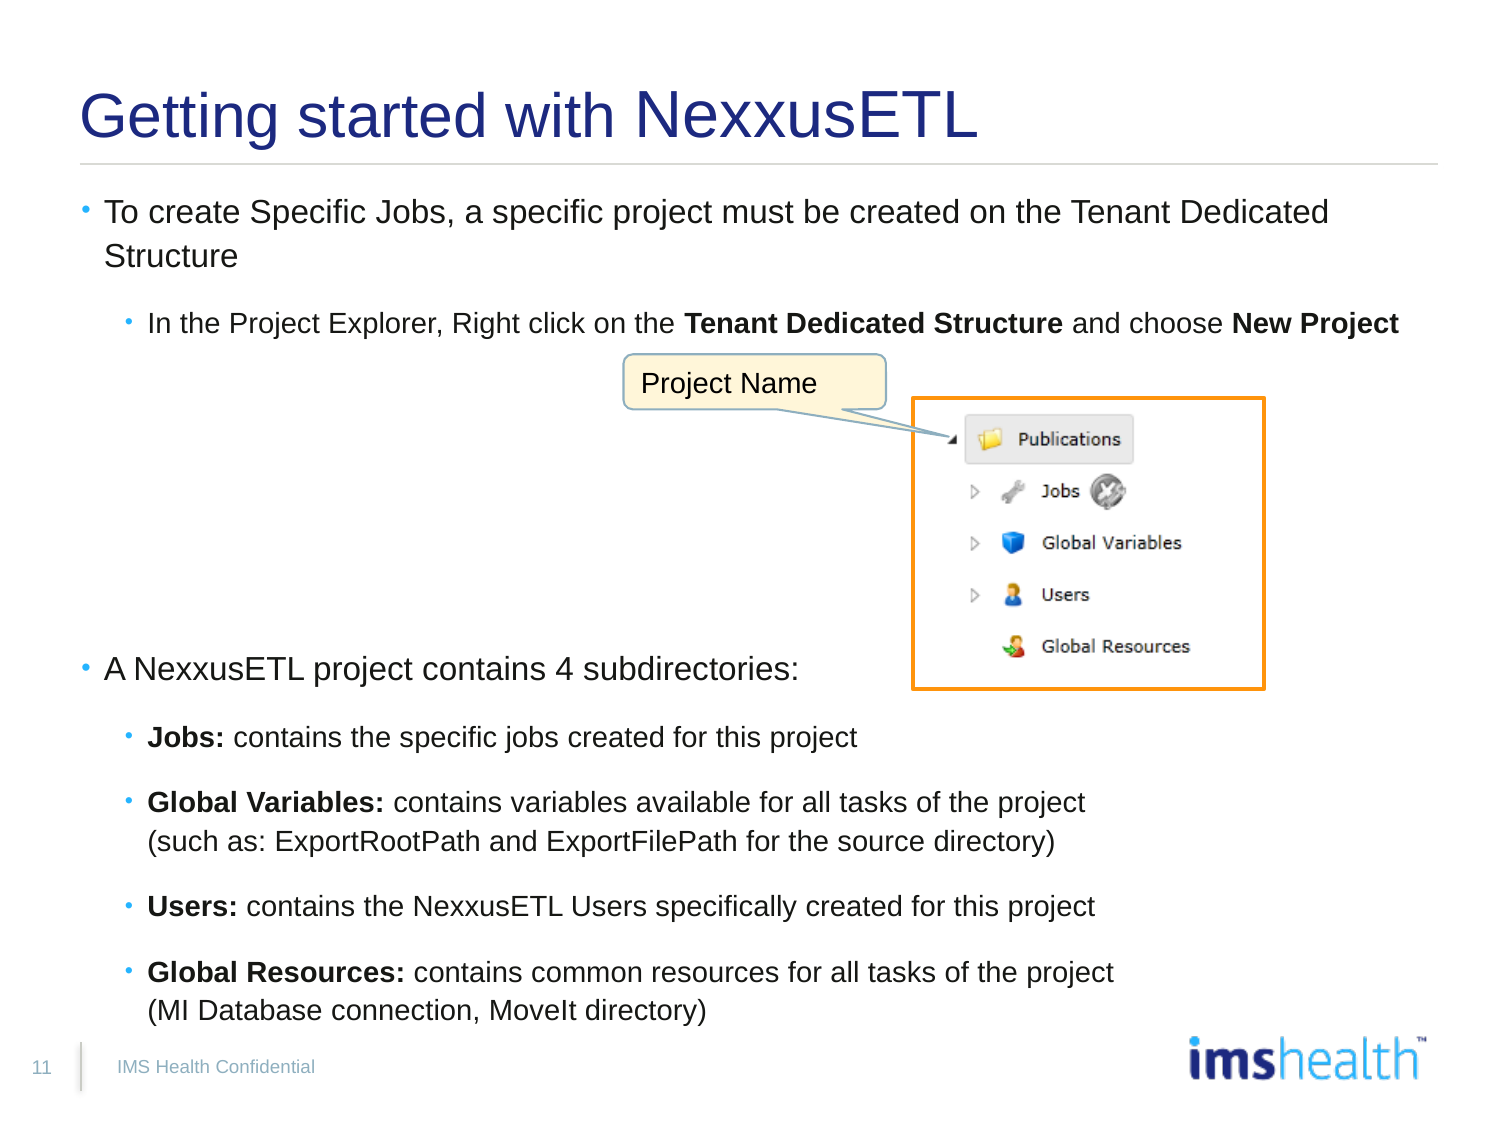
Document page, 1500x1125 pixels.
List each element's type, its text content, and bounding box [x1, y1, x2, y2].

text_box Project Name [623, 354, 916, 432]
picture [1187, 1037, 1428, 1091]
title Getting started with NexxusETL [79, 12, 1438, 152]
picture [921, 405, 1248, 678]
list To create Specific Jobs, a specific project must be created on the Tenant Dedicated Structure In the Project Explorer, Right click on the Tenant Dedicated Structure and choose New Project A NexxusETL project contains 4 subdirectories: Jobs: contains the specific jobs created for this project Global Variables: contains variables available for all tasks of the project (such as: ExportRootPath and ExportFilePath for the source directory) Users: contains the NexxusETL Users specifically created for this project Global Resources: contains common resources for all tasks of the project (MI Database connection, MoveIt directory) [81, 185, 1440, 1037]
footer IMS Health Confidential [102, 1036, 1042, 1097]
